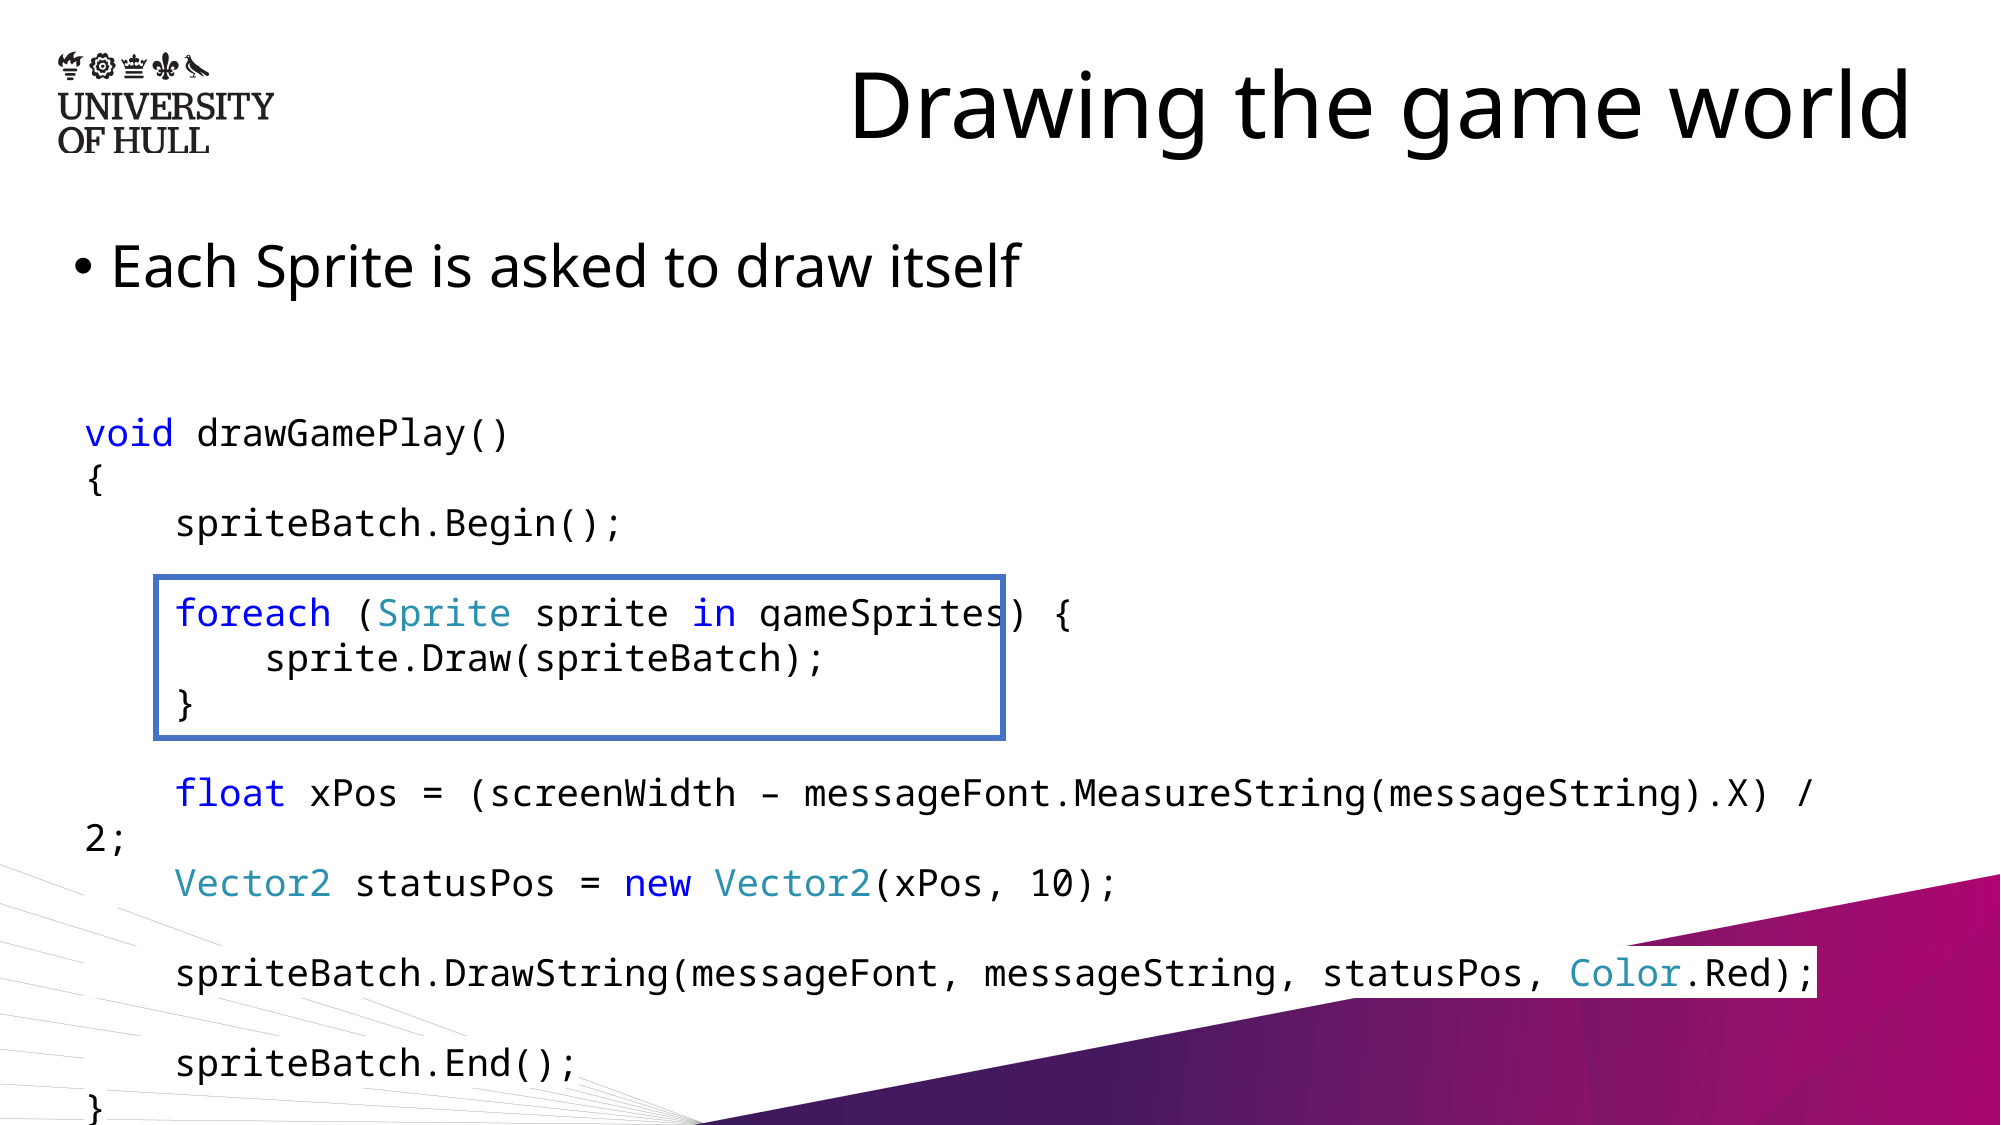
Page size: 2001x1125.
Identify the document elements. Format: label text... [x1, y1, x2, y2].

title Drawing the game world [324, 0, 1931, 218]
text_box void drawGamePlay() { spriteBatch.Begin(); foreach (Sprite sprite in gameSprites) { sprite.Draw(spriteBatch); } float xPos = (screenWidth – messageFont.MeasureString(messageString).X) / 2; Vector2 statusPos = new Vector2(xPos, 10); spriteBatch.DrawString(messageFont, messageString, statusPos, Color.Red); spriteBatch.End(); } [69, 401, 1858, 1125]
list Each Sprite is asked to draw itself [58, 230, 1931, 765]
text_box [156, 576, 1004, 738]
picture [0, 0, 2000, 1125]
